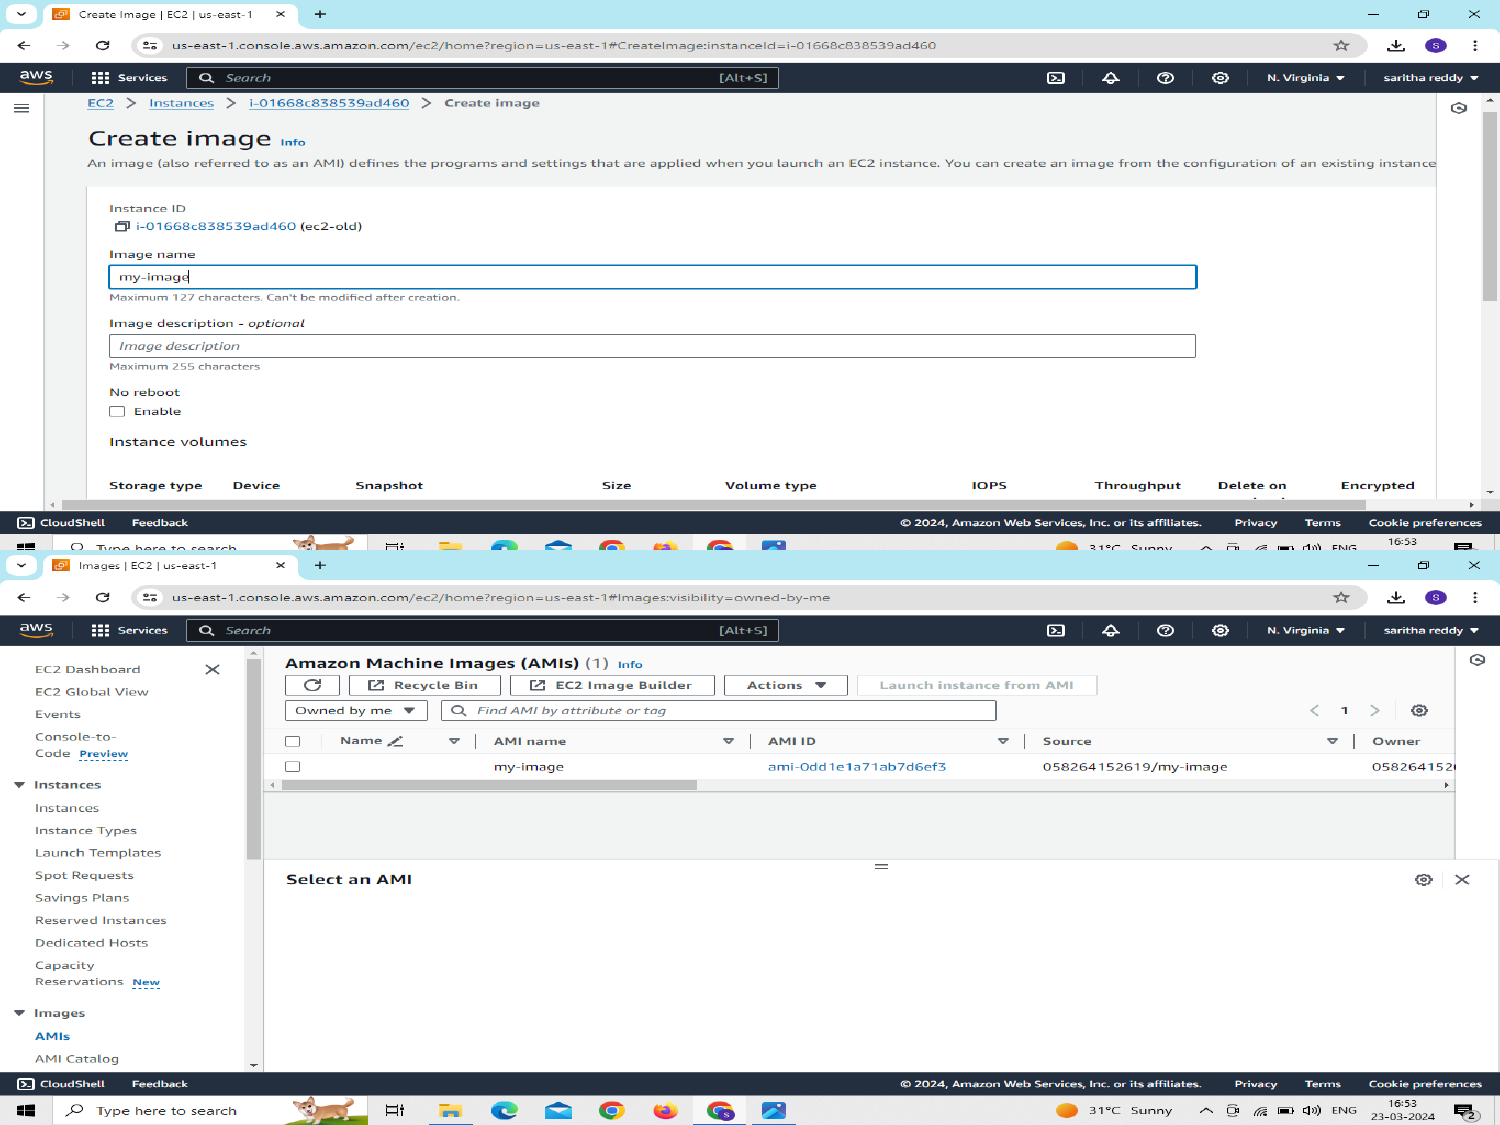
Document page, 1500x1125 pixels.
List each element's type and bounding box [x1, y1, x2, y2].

list [0, 0, 1500, 550]
picture [0, 550, 1500, 1125]
